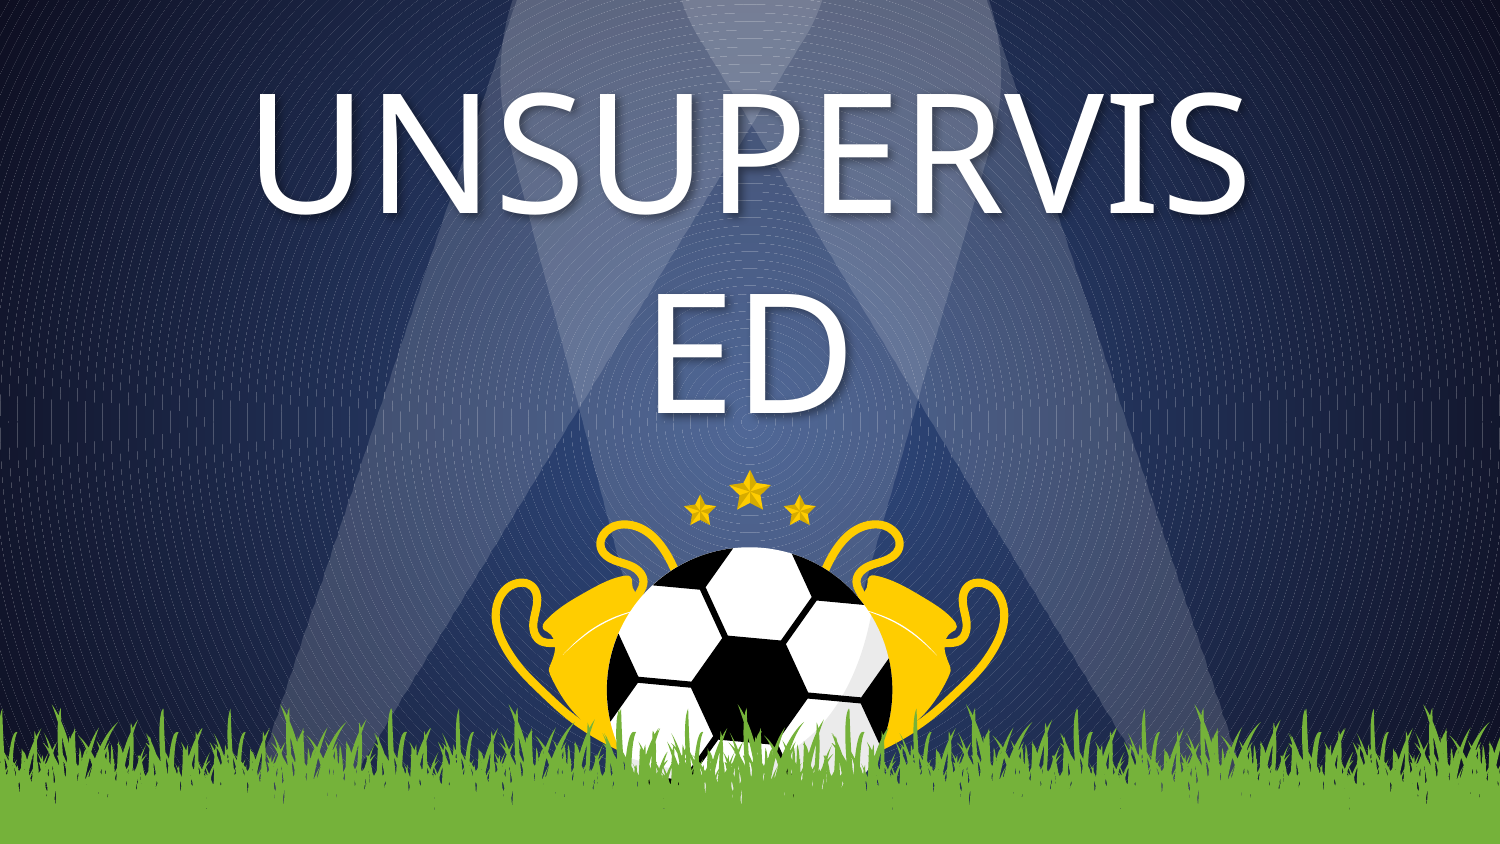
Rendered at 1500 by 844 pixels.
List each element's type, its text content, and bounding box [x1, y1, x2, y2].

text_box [0, 703, 1500, 844]
text_box UNSUPERVISED [199, 146, 1300, 347]
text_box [683, 469, 817, 526]
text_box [540, 531, 736, 703]
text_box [603, 547, 896, 703]
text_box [764, 531, 960, 703]
